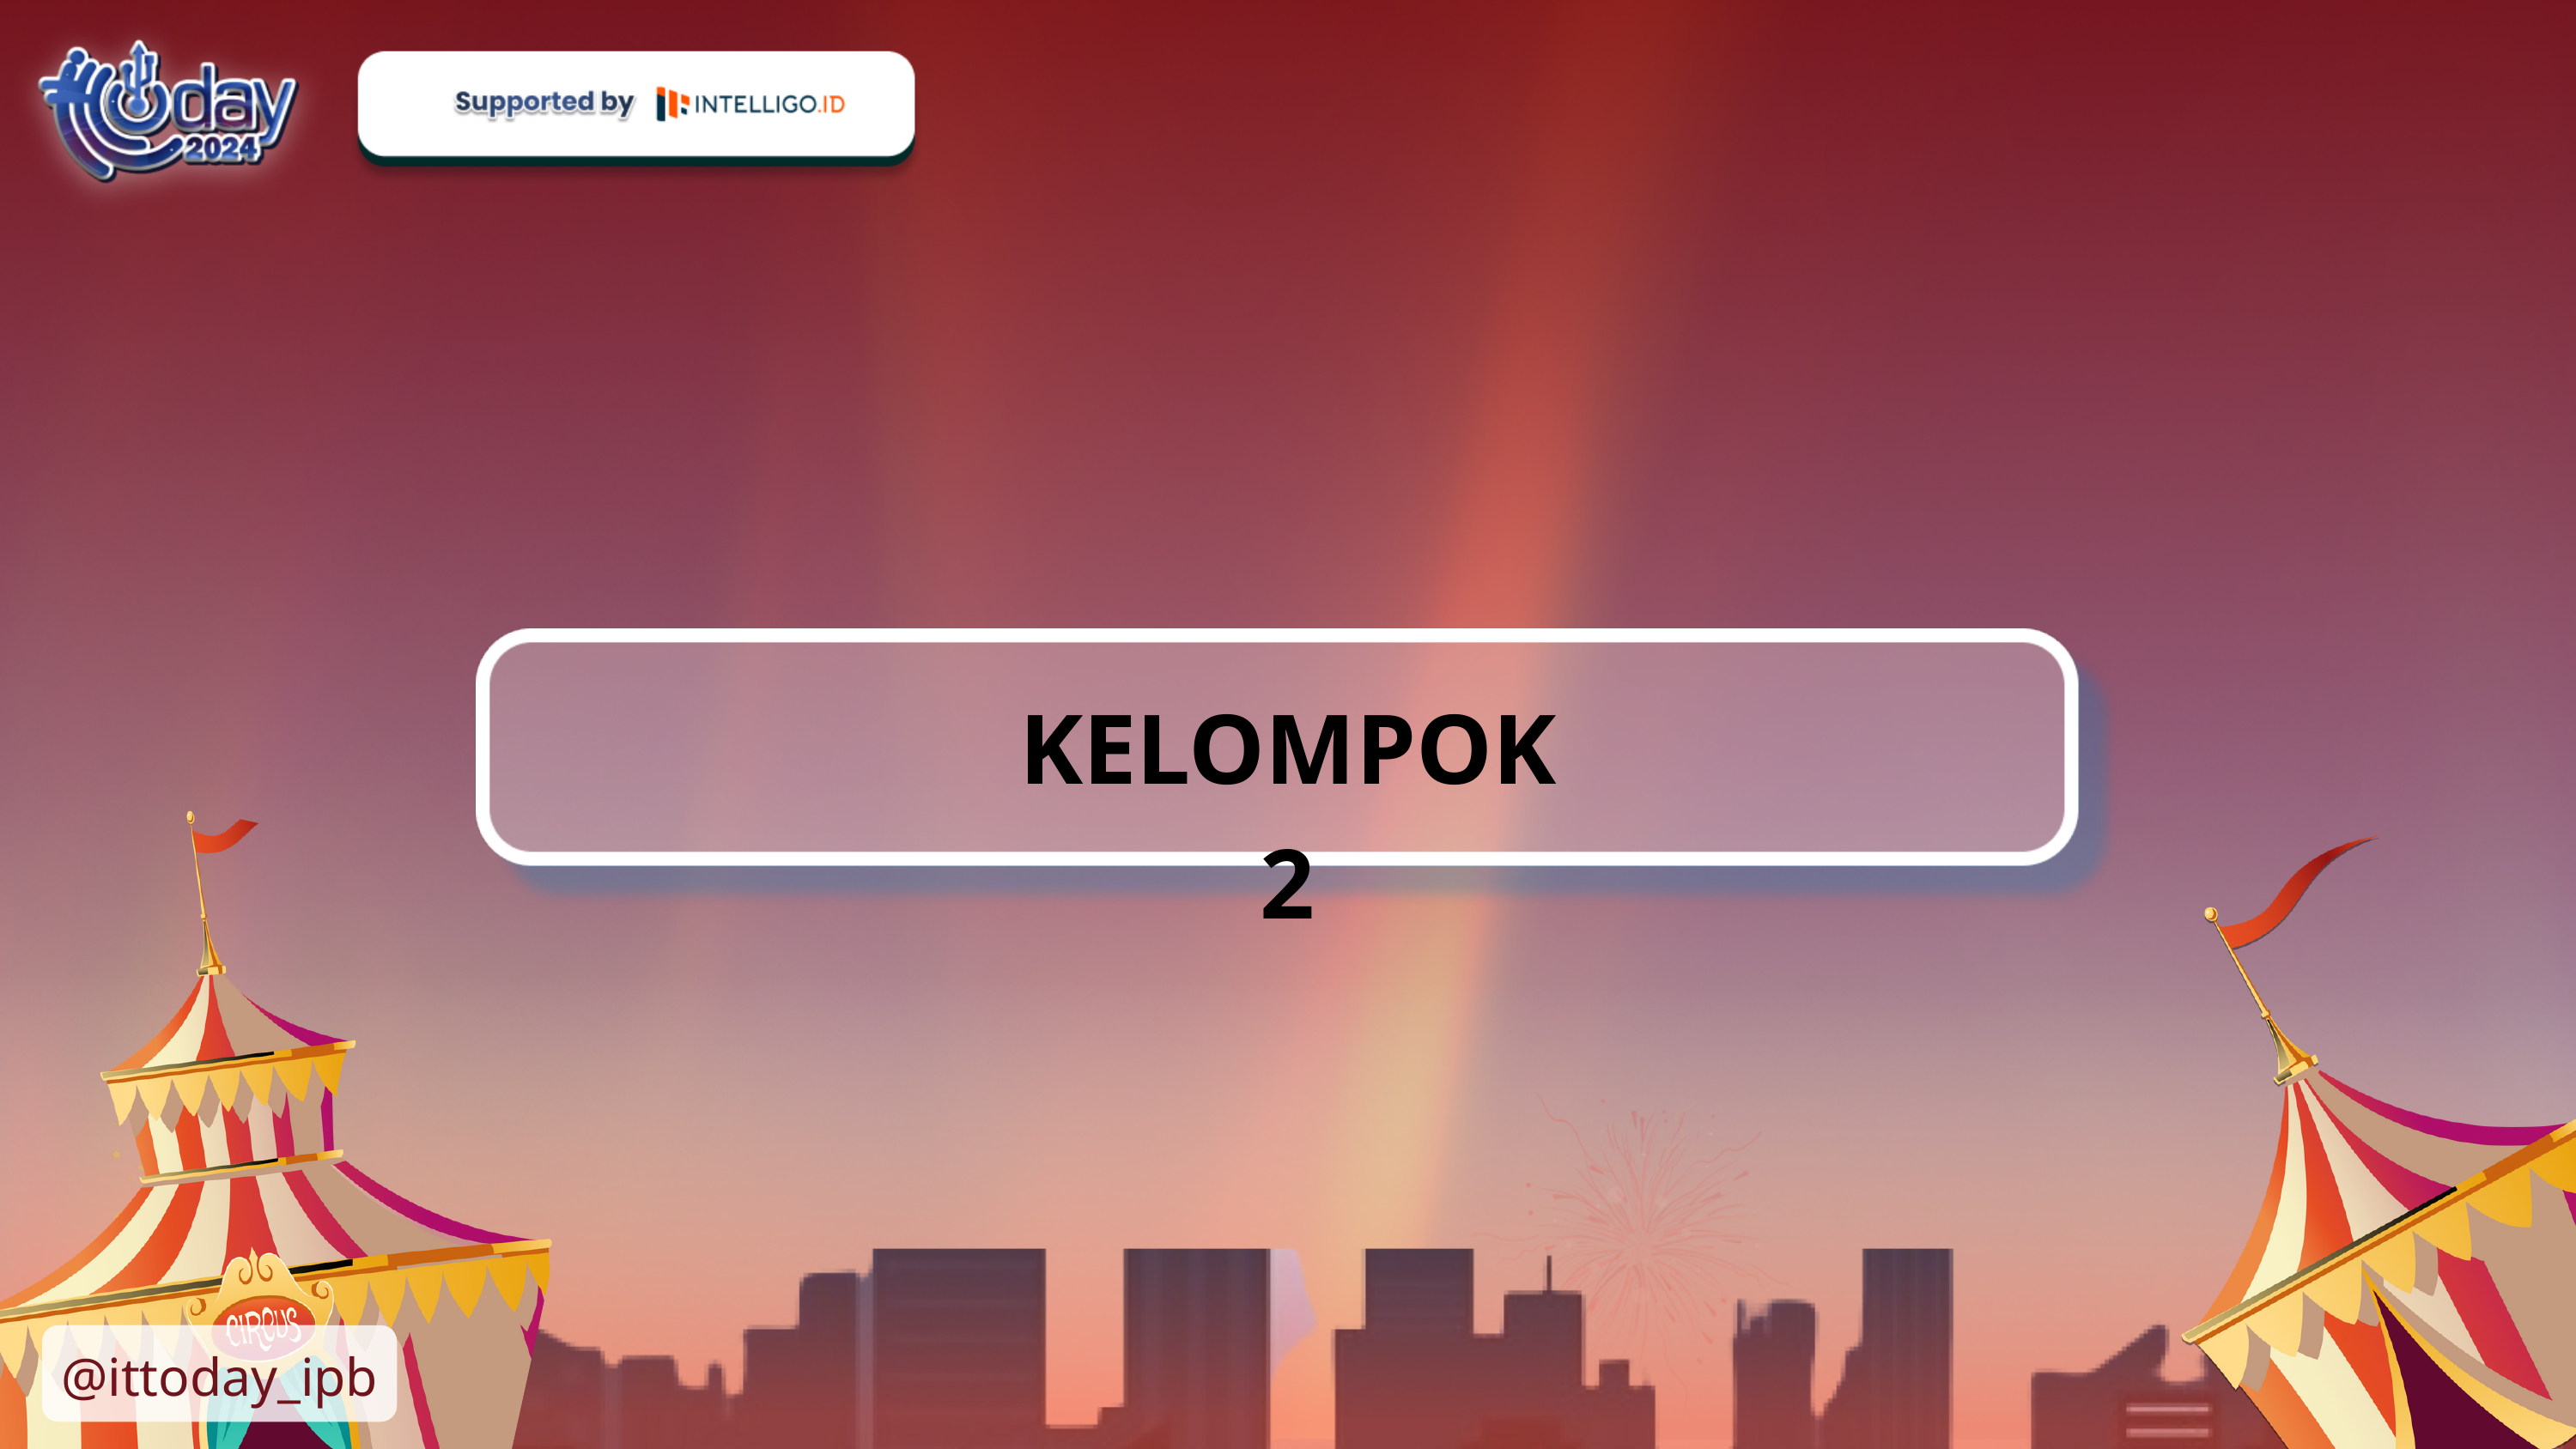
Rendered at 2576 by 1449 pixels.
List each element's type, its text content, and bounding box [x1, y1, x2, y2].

text_box [0, 0, 2576, 859]
text_box [39, 1323, 399, 1424]
text_box [2006, 797, 2576, 1449]
text_box @ittoday_ipb [42, 1333, 398, 1407]
text_box [513, 905, 2006, 1449]
text_box [426, 628, 933, 905]
text_box [0, 767, 631, 1449]
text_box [938, 202, 1638, 1247]
text_box [1643, 628, 2150, 905]
